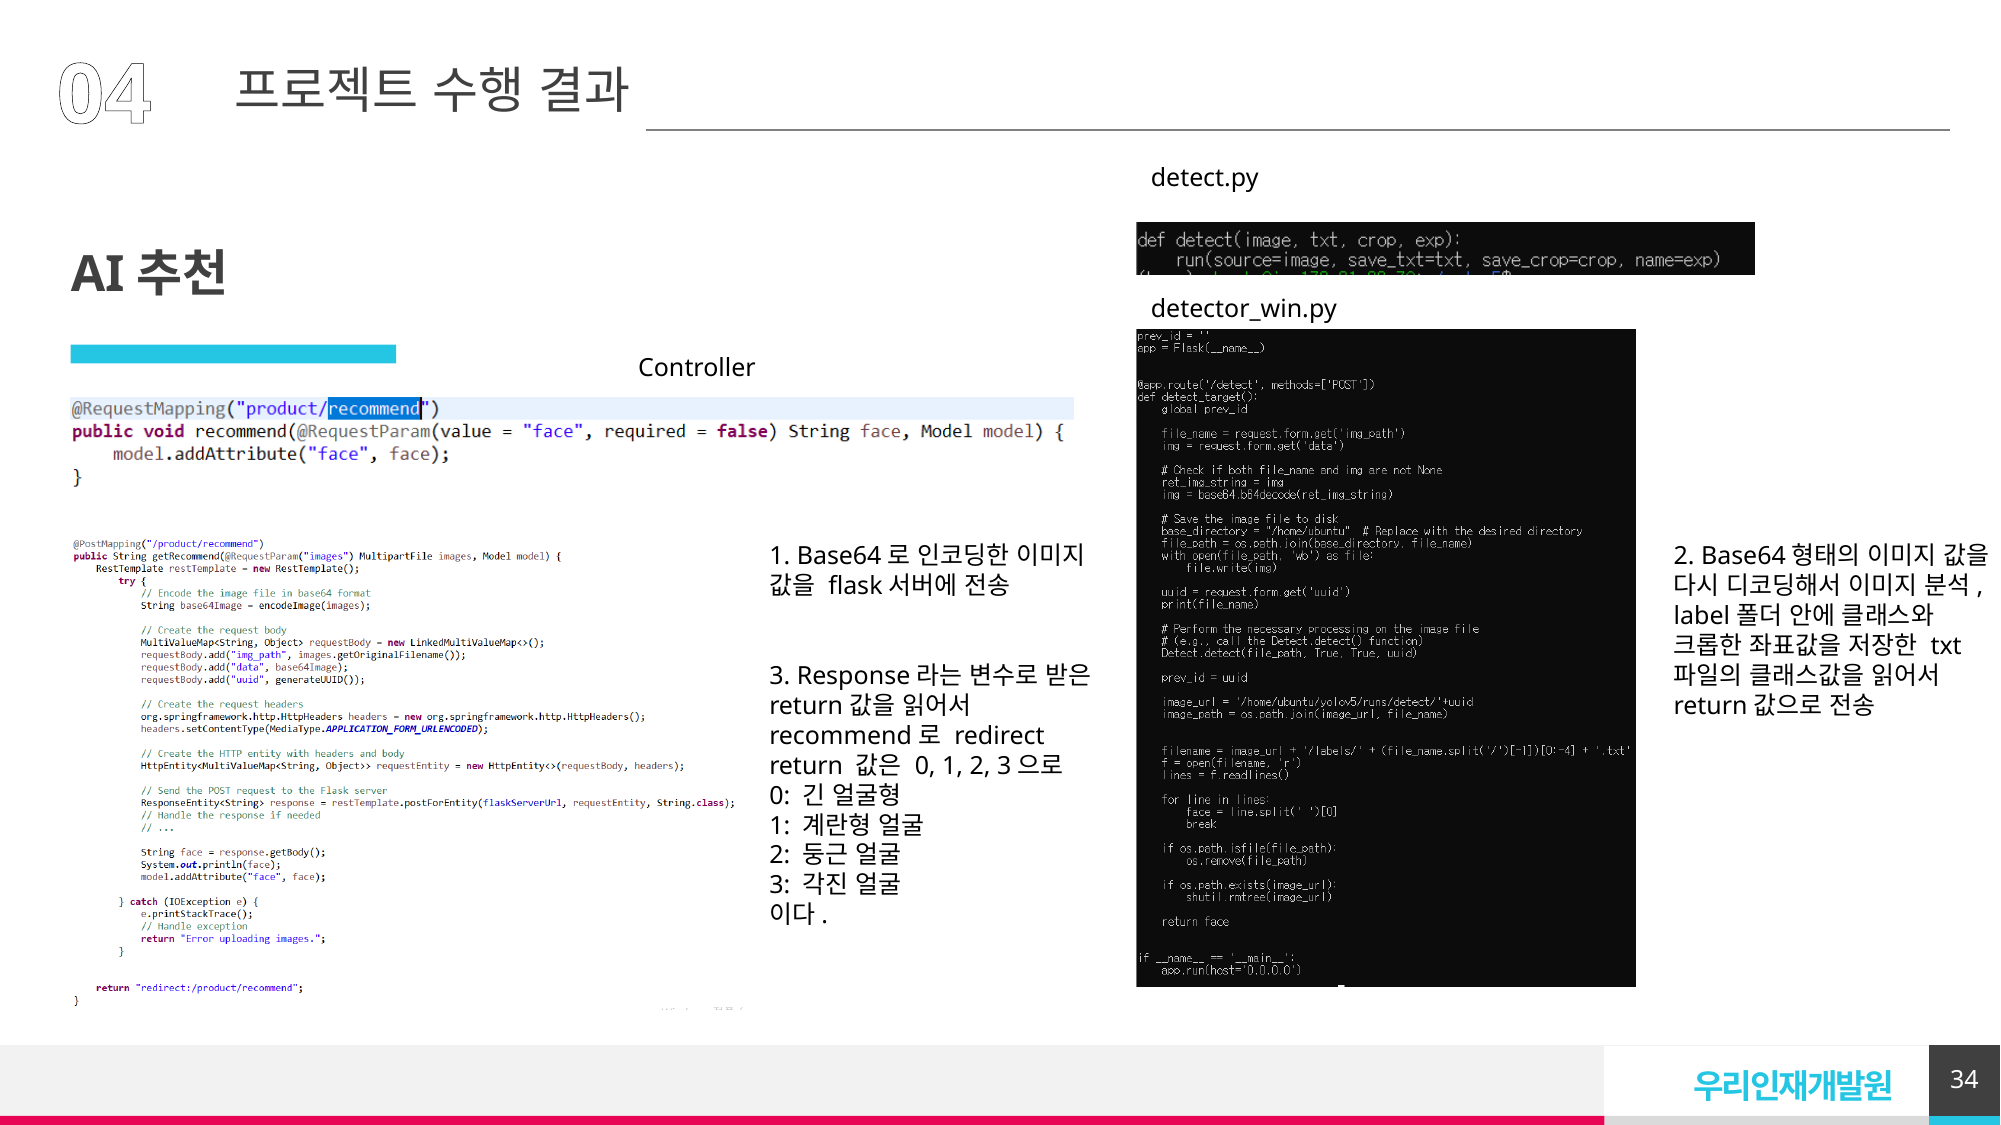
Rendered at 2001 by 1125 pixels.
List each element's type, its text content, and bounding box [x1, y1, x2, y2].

text_box [70, 343, 397, 364]
text_box 2. Base64형태의 이미지 값을 다시 디코딩해서 이미지 분석, label폴더 안에 클래스와 크롭한 좌표값을 저장한 txt파일의 클래스값을 읽어서 return값으로 전송 [1658, 532, 2000, 727]
picture [1136, 329, 1636, 987]
text_box Controller [623, 344, 1074, 389]
text_box detector_win.py [1136, 285, 1586, 329]
slide_number 34 [1929, 1045, 2000, 1116]
picture [70, 396, 1074, 499]
text_box 프로젝트 수행 결과 [220, 51, 647, 127]
text_box detect.py [1136, 153, 1586, 199]
text_box 1. Base64로 인코딩한 이미지 값을 flask서버에 전송 3. Response라는 변수로 받은 return값을 읽어서 recommend로 redirect return 값은 0, 1, 2, 3으로 0: 긴 얼굴형 1: 계란형 얼굴 2: 둥근 얼굴 3: 각진 얼굴 이다. [754, 532, 1113, 937]
text_box 04 [41, 32, 233, 148]
picture [70, 535, 743, 1010]
list AI추천 [70, 248, 969, 308]
picture [1136, 222, 1755, 275]
